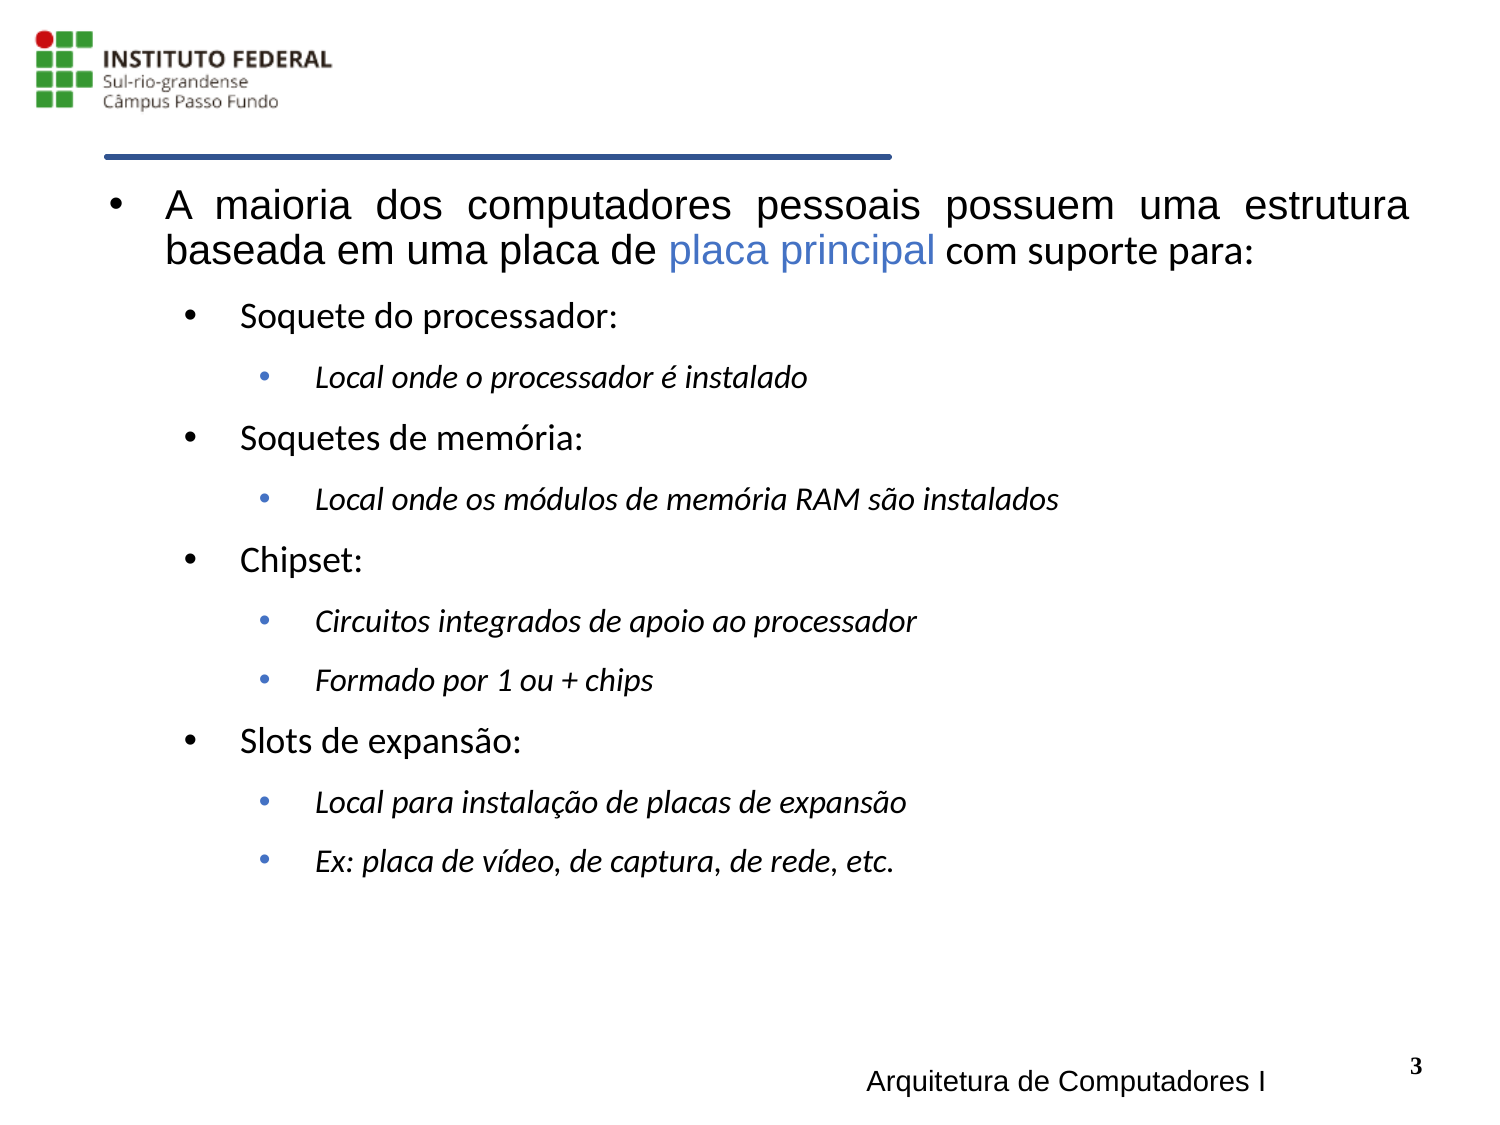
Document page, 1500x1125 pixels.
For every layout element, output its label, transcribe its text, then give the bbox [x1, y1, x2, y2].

text_box [104, 154, 892, 160]
picture [21, 23, 340, 126]
text_box 3 [1049, 1012, 1438, 1088]
list A maioria dos computadores pessoais possuem uma estrutura baseada em uma placa de placa principal com suporte para: Soquete do processador: Local onde o processador é instalado Soquetes de memória: Local onde os módulos de memória RAM são instalados Chipset: Circuitos integrados de apoio ao processador Formado por 1 ou + chips Slots de expansão: Local para instalação de placas de expansão Ex: placa de vídeo, de captura, de rede, etc. [75, 175, 1425, 919]
text_box Arquitetura de Computadores I [733, 1054, 1400, 1125]
